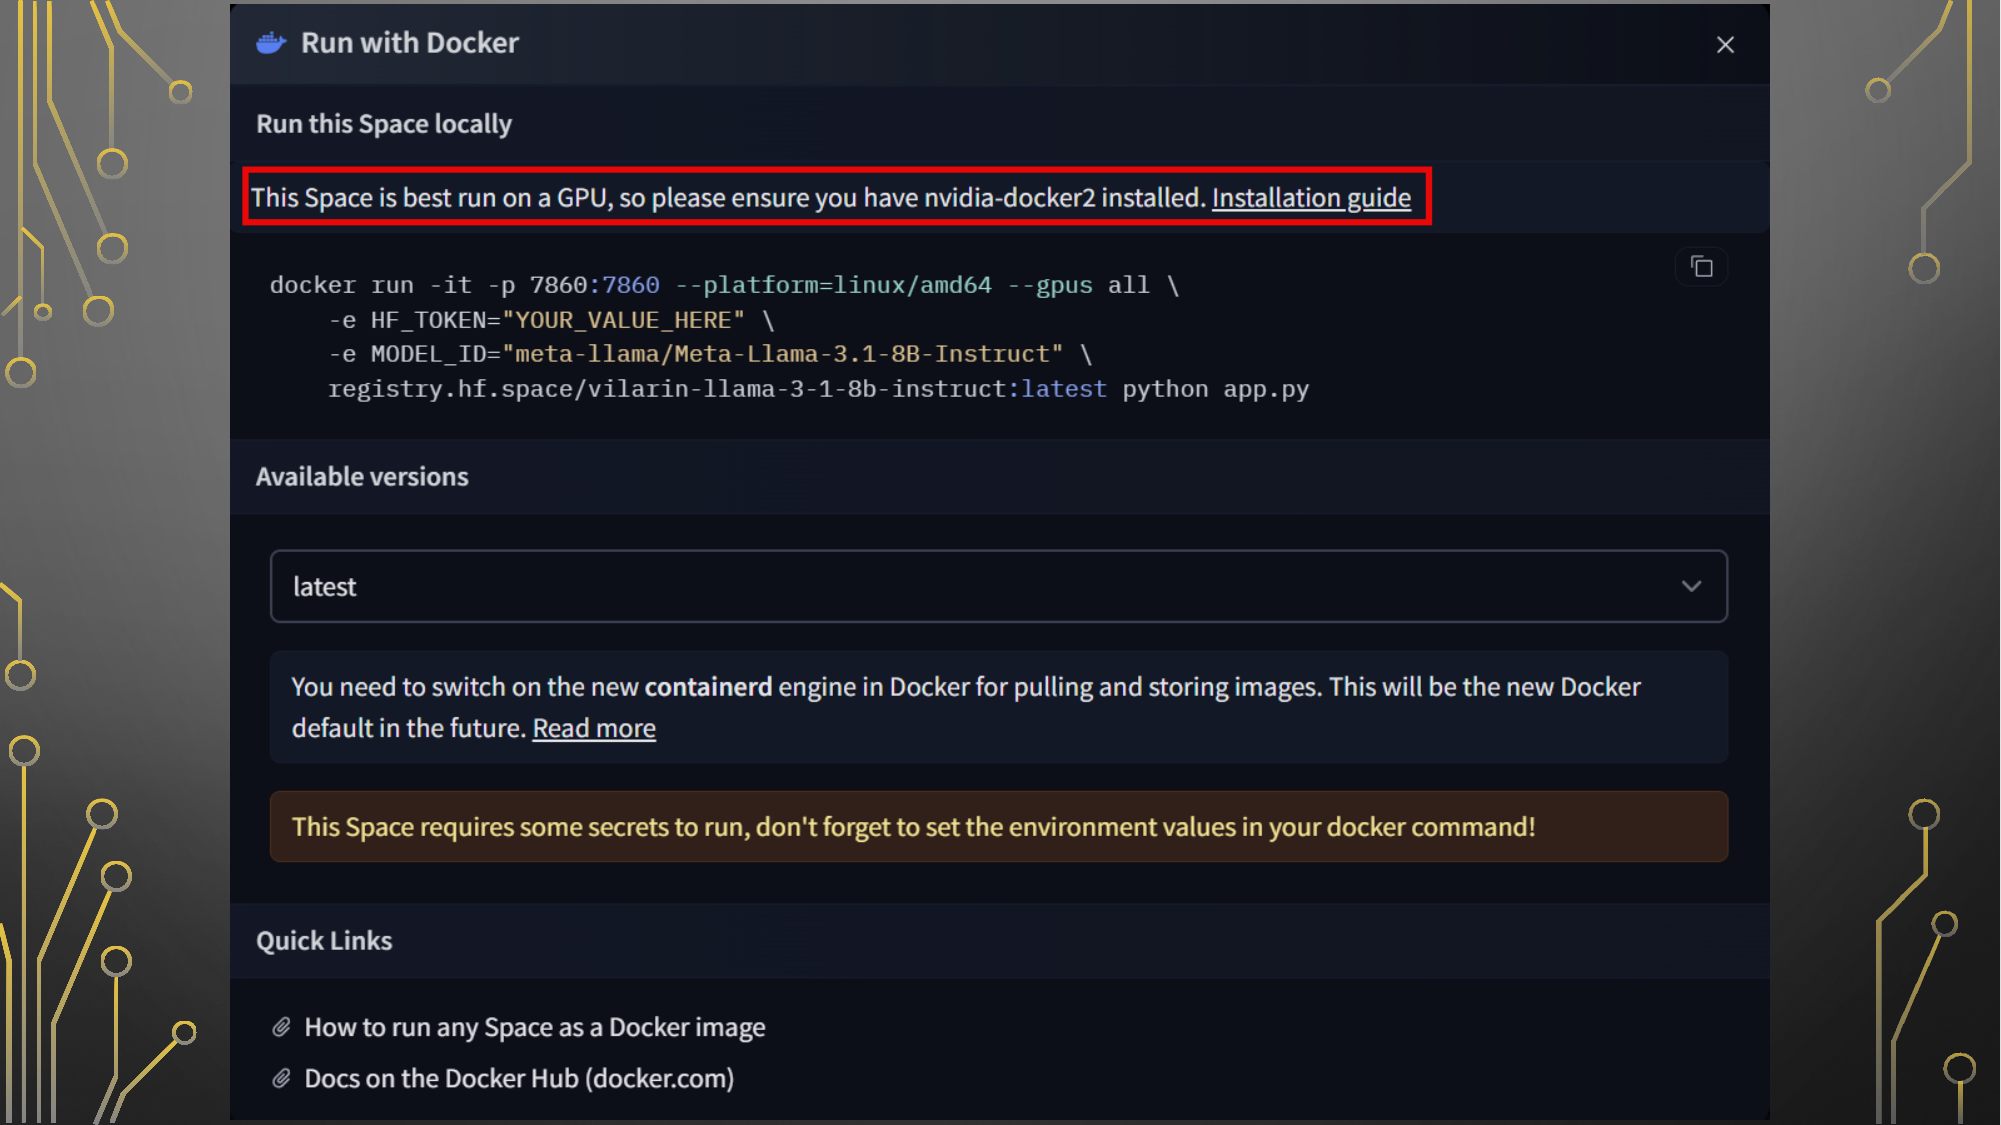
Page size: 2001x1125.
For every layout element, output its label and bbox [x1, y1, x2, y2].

picture [230, 4, 1770, 1121]
